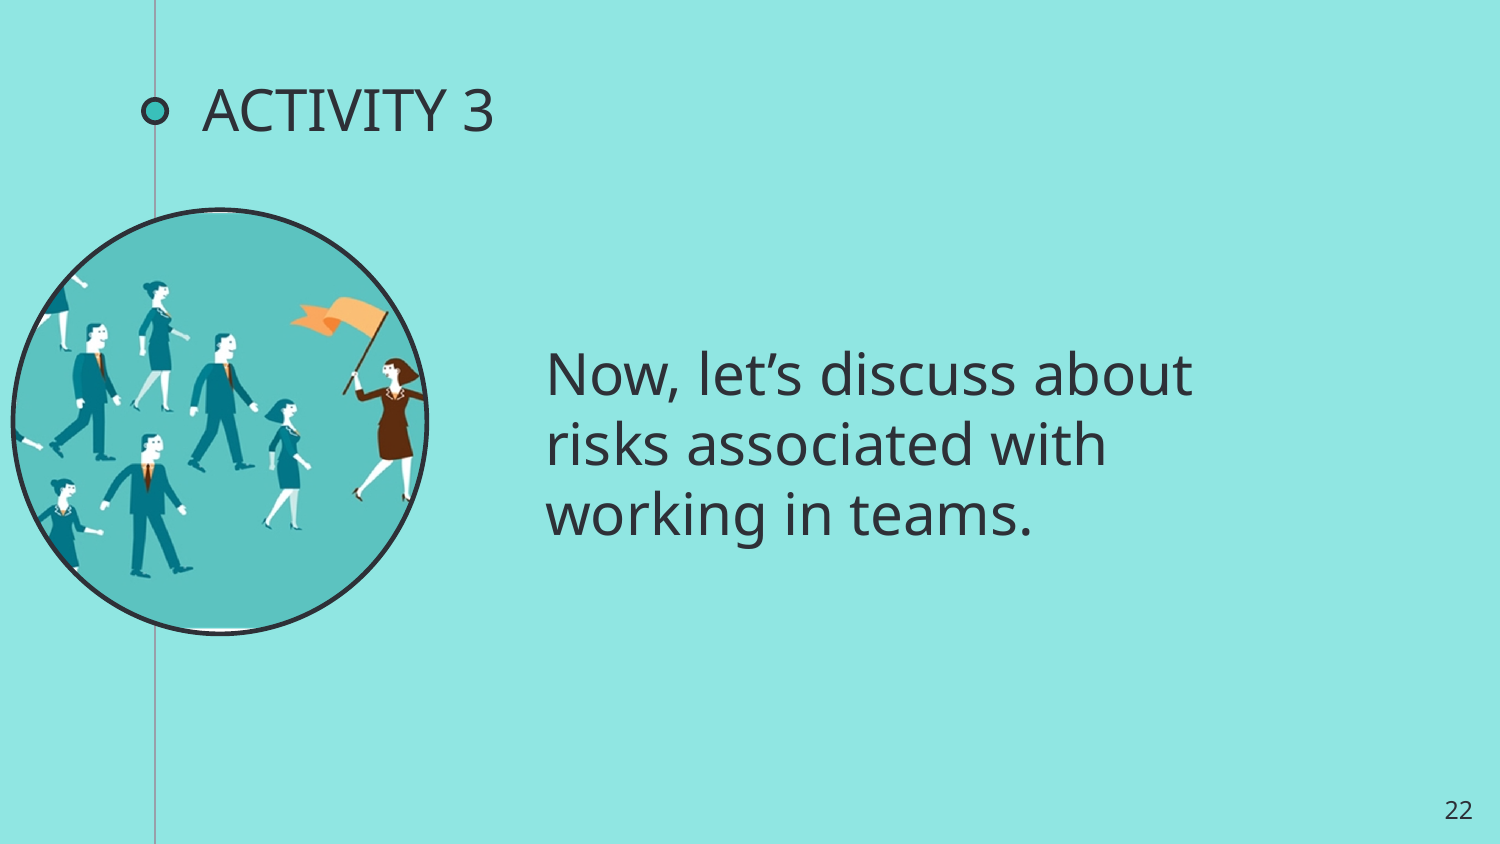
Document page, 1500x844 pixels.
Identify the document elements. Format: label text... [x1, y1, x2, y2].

slide_number 22 [1398, 779, 1489, 832]
list Now, let’s discuss about risks associated with working in teams. [530, 294, 1345, 590]
title ACTIVITY 3 [187, 101, 1313, 159]
picture [12, 209, 428, 635]
